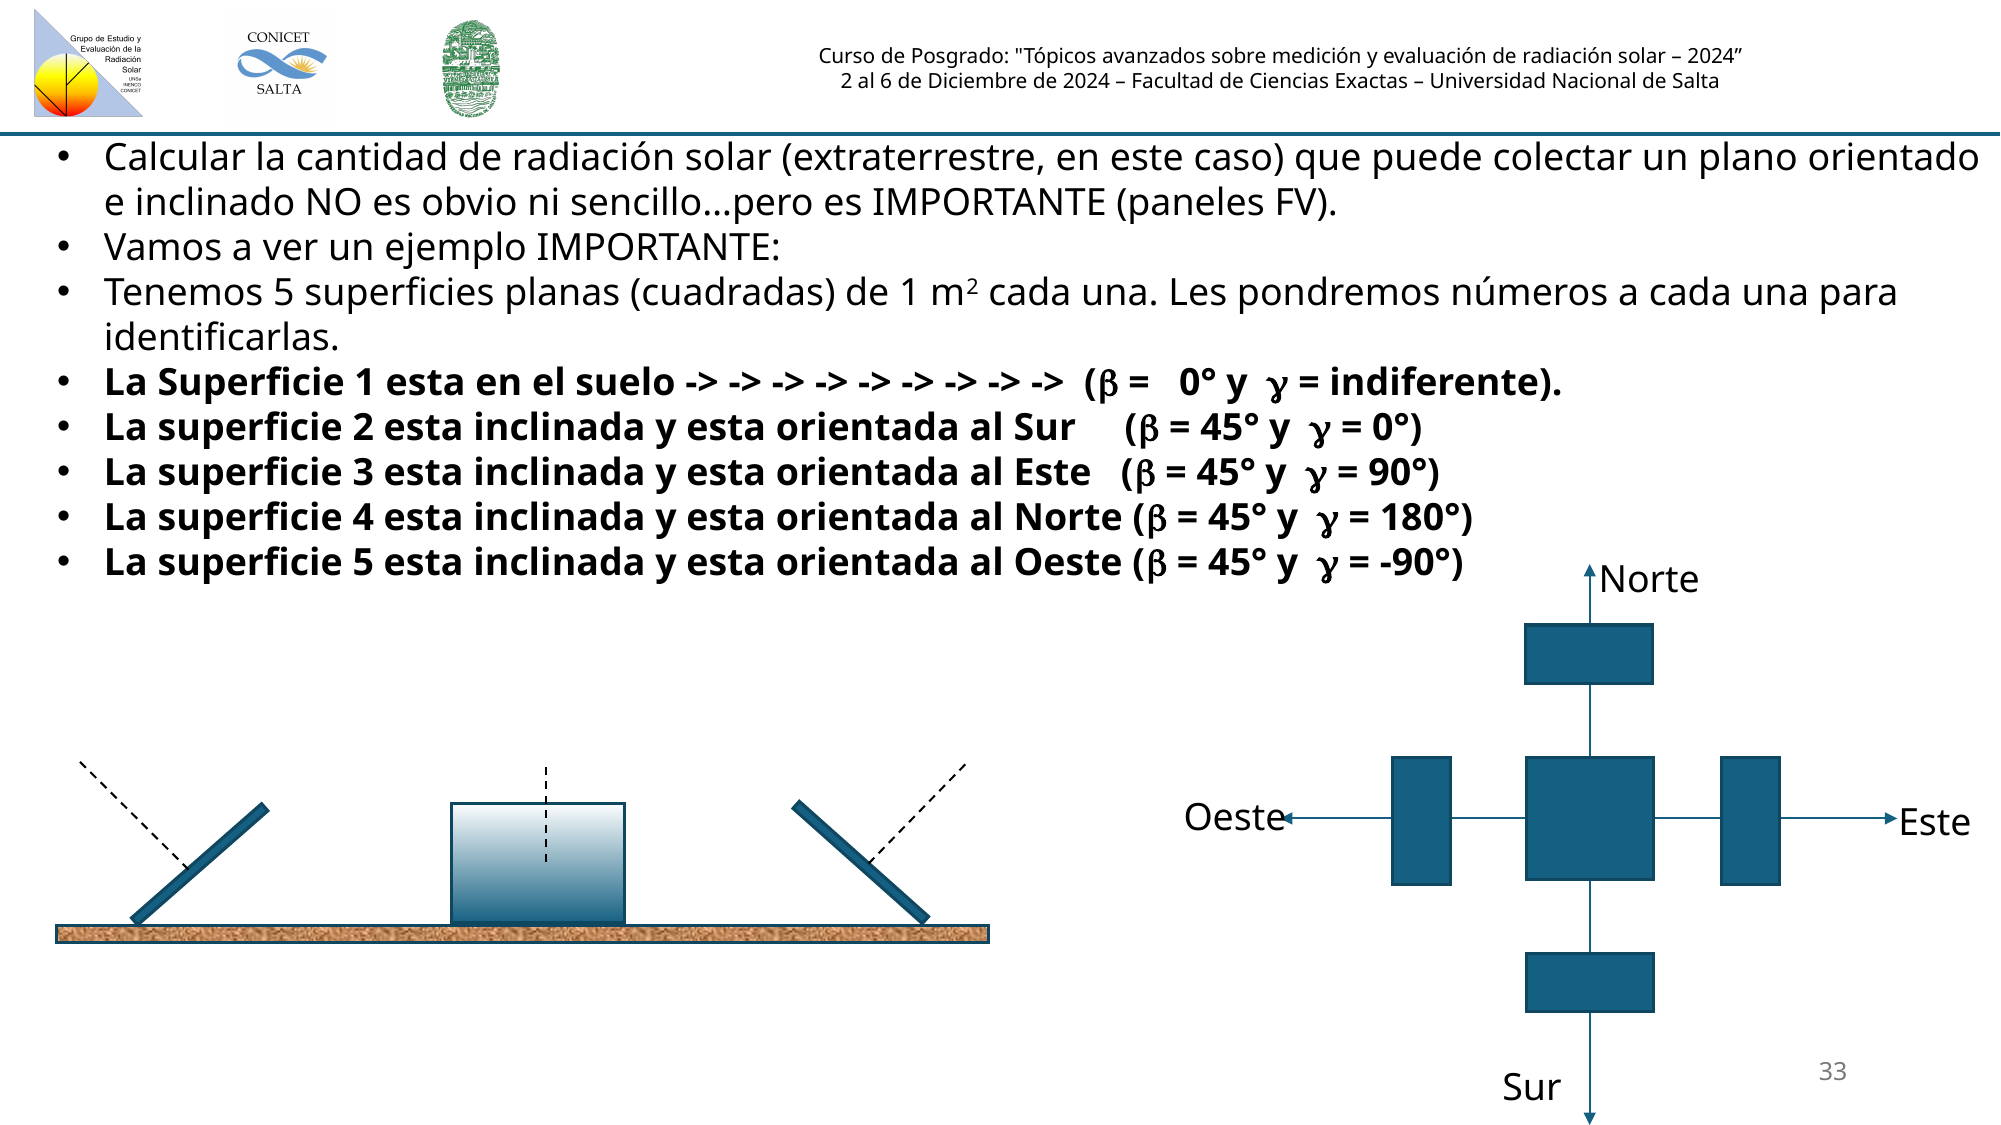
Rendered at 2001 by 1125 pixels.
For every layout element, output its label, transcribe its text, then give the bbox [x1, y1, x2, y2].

picture [414, 10, 530, 126]
text_box Curso de Posgrado: "Tópicos avanzados sobre medición y evaluación de radiación solar – 2024” 2 al 6 de Diciembre de 2024 – Facultad de Ciencias Exactas – Universidad Nacional de Salta [728, 35, 1833, 101]
text_box [55, 924, 990, 944]
text_box Calcular la cantidad de radiación solar (extraterrestre, en este caso) que puede colectar un plano orientado e inclinado NO es obvio ni sencillo…pero es IMPORTANTE (paneles FV). Vamos a ver un ejemplo IMPORTANTE: Tenemos 5 superficies planas (cuadradas) de 1 m2 cada una. Les pondremos números a cada una para identificarlas. La Superficie 1 esta en el suelo -> -> -> -> -> -> -> -> -> ( = 0° y  = indiferente). La superficie 2 esta inclinada y esta orientada al Sur ( = 45° y  = 0°) La superficie 3 esta inclinada y esta orientada al Este ( = 45° y  = 90°) La superficie 4 esta inclinada y esta orientada al Norte ( = 45° y  = 180°) La superficie 5 esta inclinada y esta orientada al Oeste ( = 45° y  = -90°) [42, 125, 2000, 133]
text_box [78, 760, 190, 871]
text_box [790, 799, 931, 926]
text_box [450, 802, 626, 924]
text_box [1174, 547, 1983, 1125]
text_box [129, 801, 271, 928]
picture [224, 11, 340, 127]
text_box Calcular la cantidad de radiación solar (extraterrestre, en este caso) que puede colectar un plano orientado e inclinado NO es obvio ni sencillo…pero es IMPORTANTE (paneles FV). Vamos a ver un ejemplo IMPORTANTE: Tenemos 5 superficies planas (cuadradas) de 1 m2 cada una. Les pondremos números a cada una para identificarlas. La Superficie 1 esta en el suelo -> -> -> -> -> -> -> -> -> ( = 0° y  = indiferente). La superficie 2 esta inclinada y esta orientada al Sur ( = 45° y  = 0°) La superficie 3 esta inclinada y esta orientada al Este ( = 45° y  = 90°) La superficie 4 esta inclinada y esta orientada al Norte ( = 45° y  = 180°) La superficie 5 esta inclinada y esta orientada al Oeste ( = 45° y  = -90°) [42, 135, 2000, 591]
picture [33, 8, 149, 118]
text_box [868, 762, 968, 864]
